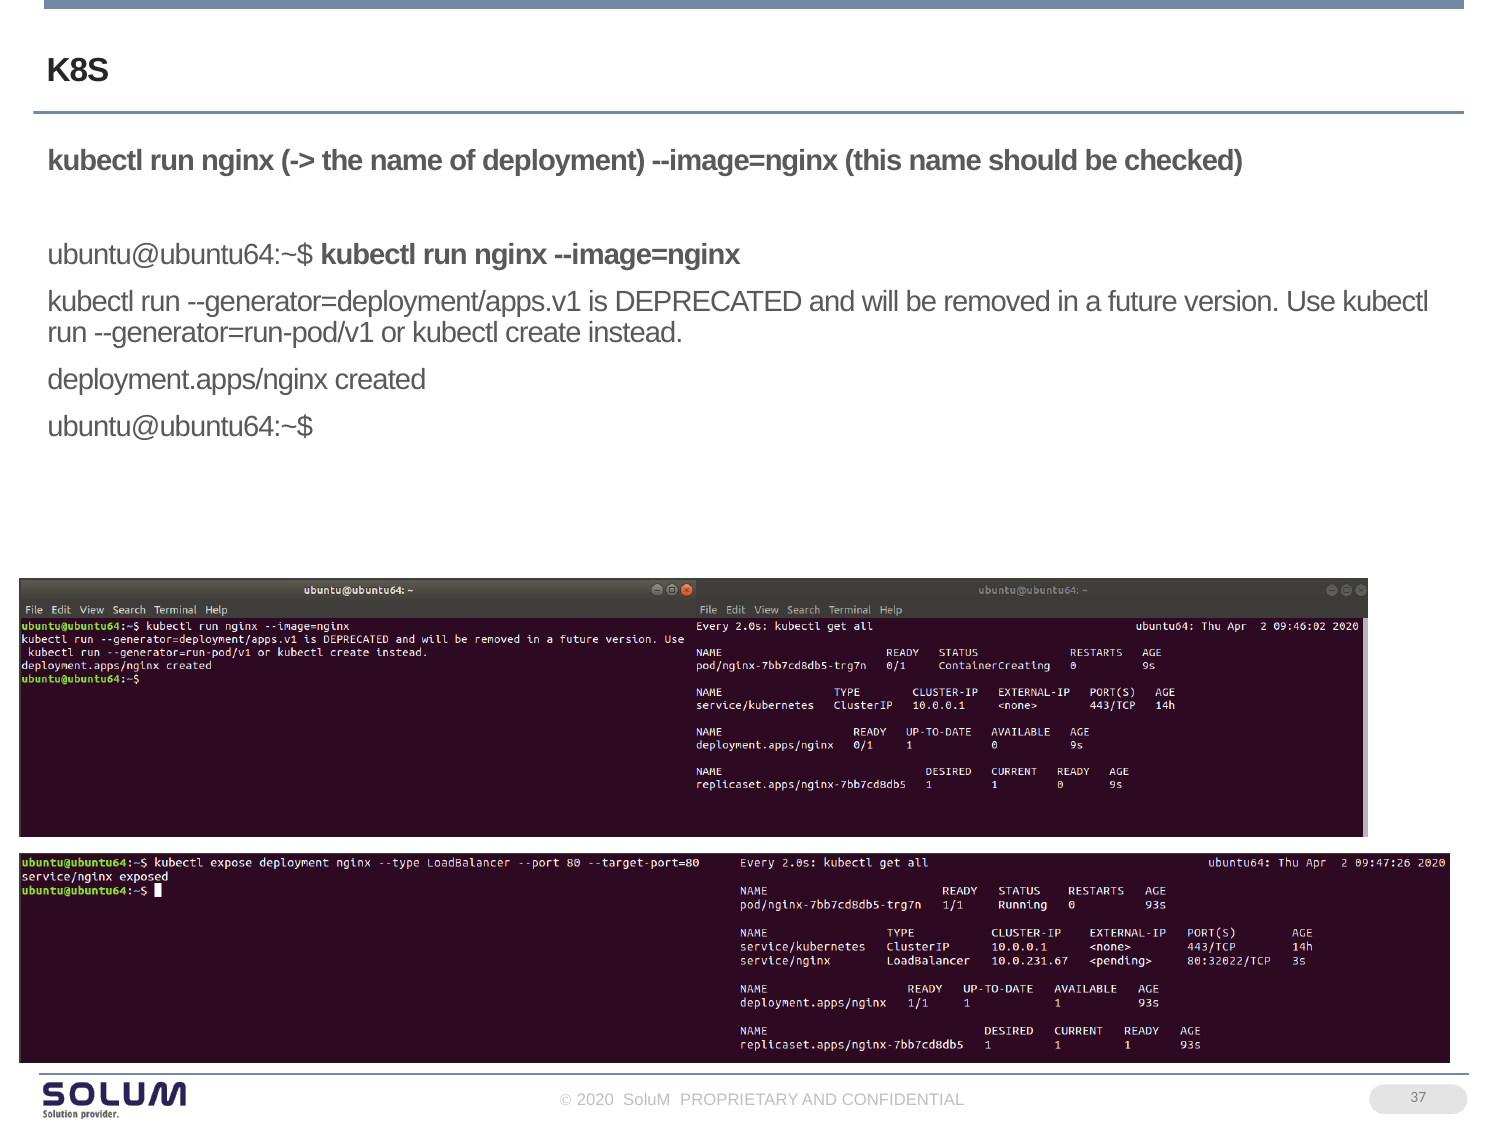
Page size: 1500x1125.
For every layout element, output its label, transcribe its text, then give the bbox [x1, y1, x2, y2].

picture [41, 1080, 187, 1119]
subtitle kubectl run nginx (-> the name of deployment) --image=nginx (this name should be checked) ubuntu@ubuntu64:~$ kubectl run nginx --image=nginx kubectl run --generator=deployment/apps.v1 is DEPRECATED and will be removed in a future version. Use kubectl run --generator=run-pod/v1 or kubectl create instead. deployment.apps/nginx created ubuntu@ubuntu64:~$ [33, 137, 1464, 562]
picture [19, 853, 1450, 1063]
picture [19, 578, 1368, 837]
title K8S [46, 28, 1349, 113]
